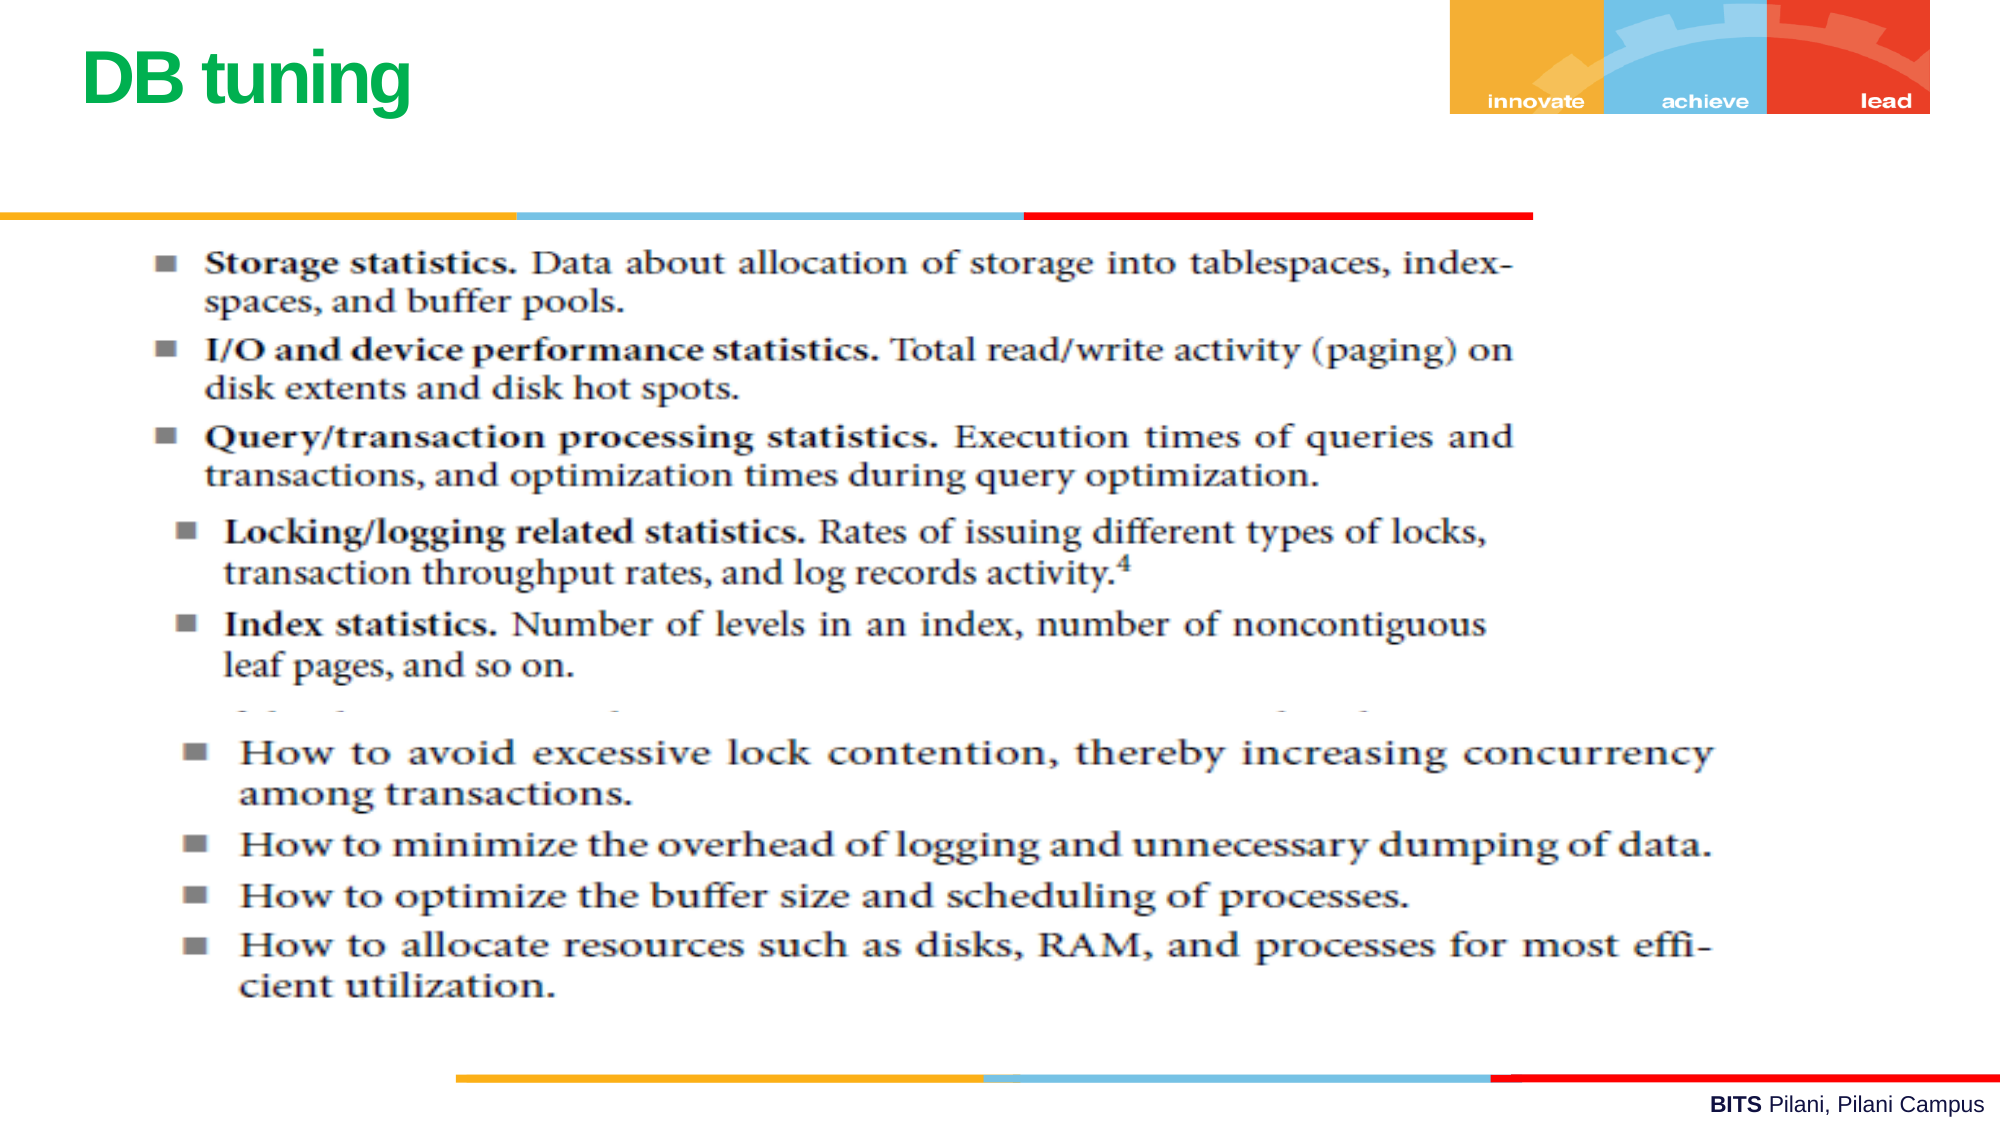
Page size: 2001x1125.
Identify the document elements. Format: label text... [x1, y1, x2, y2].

picture [146, 733, 1743, 1015]
picture [138, 248, 1618, 712]
picture [1449, 0, 1930, 114]
list DB tuning [66, 24, 1450, 213]
